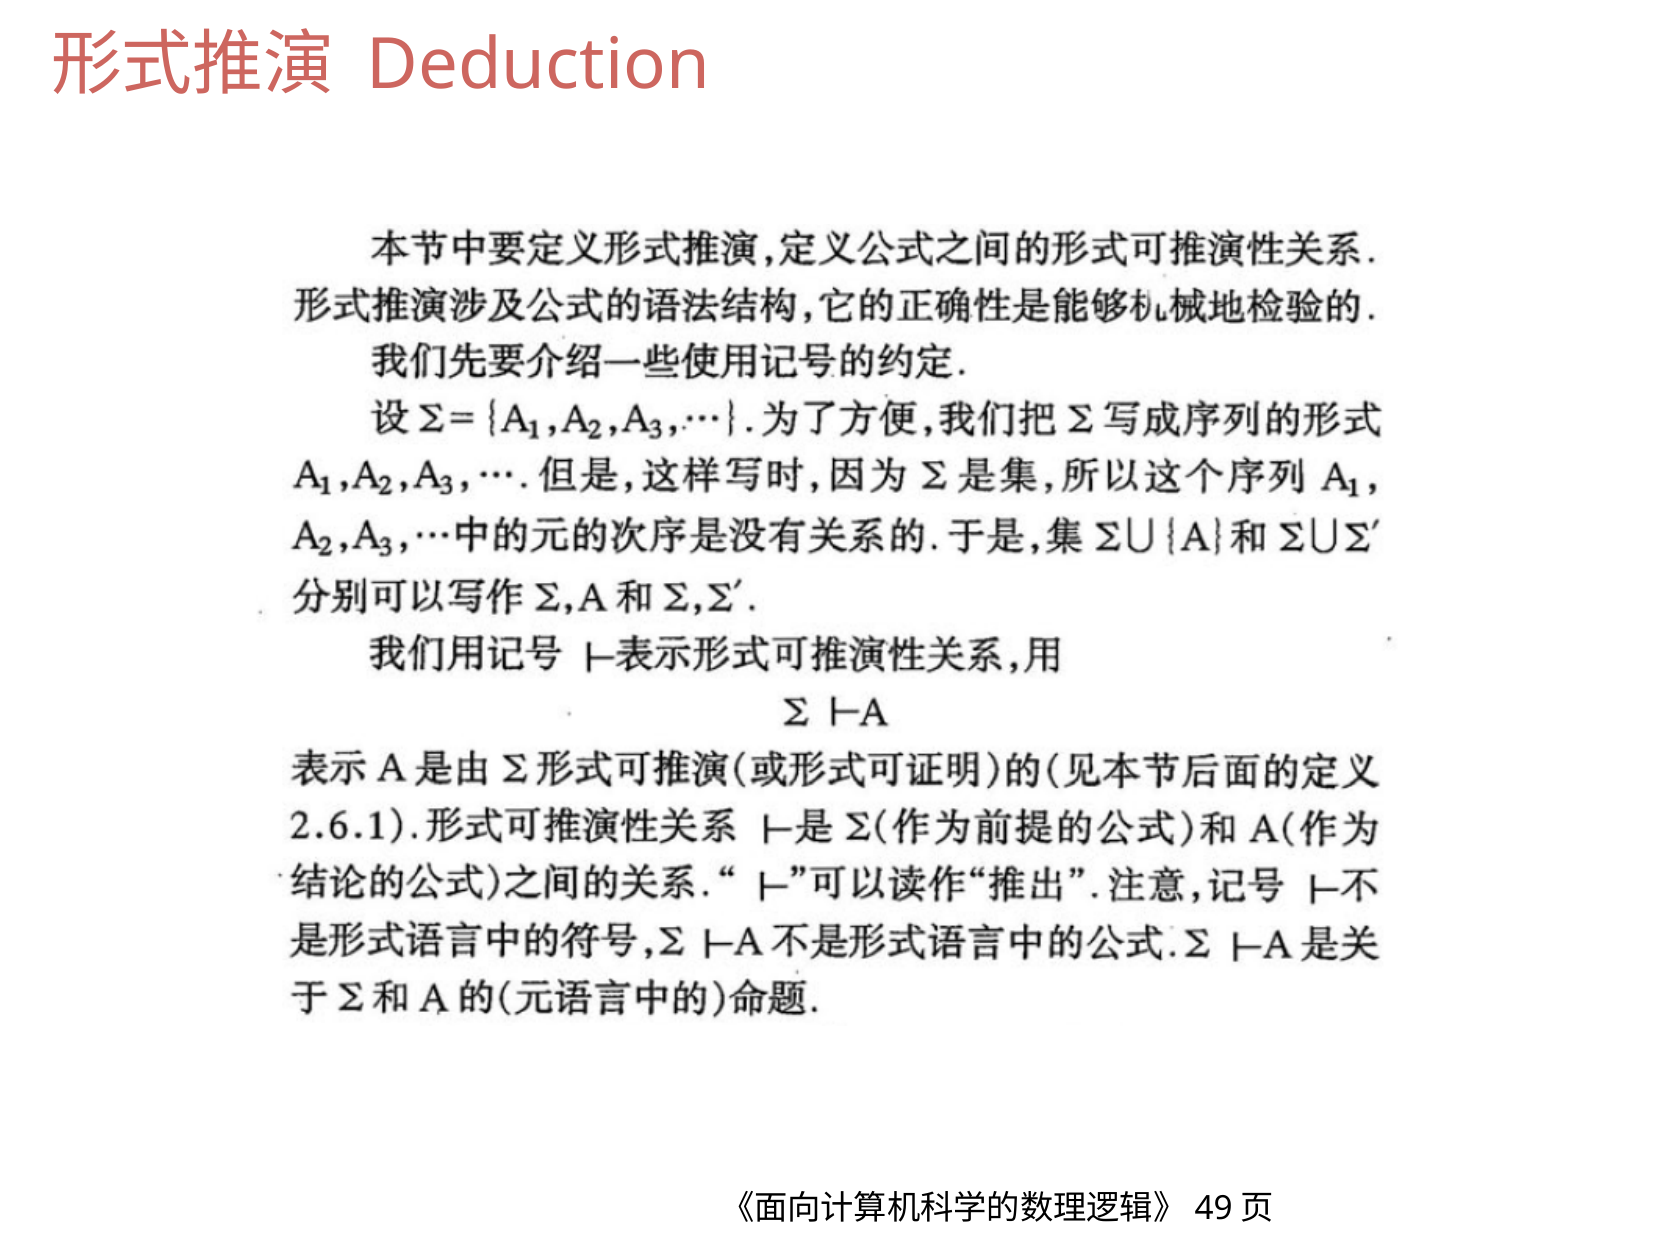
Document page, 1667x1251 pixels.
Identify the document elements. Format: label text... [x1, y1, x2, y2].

list 形式推演 Deduction [44, 11, 1606, 111]
picture [256, 223, 1411, 1026]
text_box 《面向计算机科学的数理逻辑》49页 [712, 1177, 1283, 1235]
